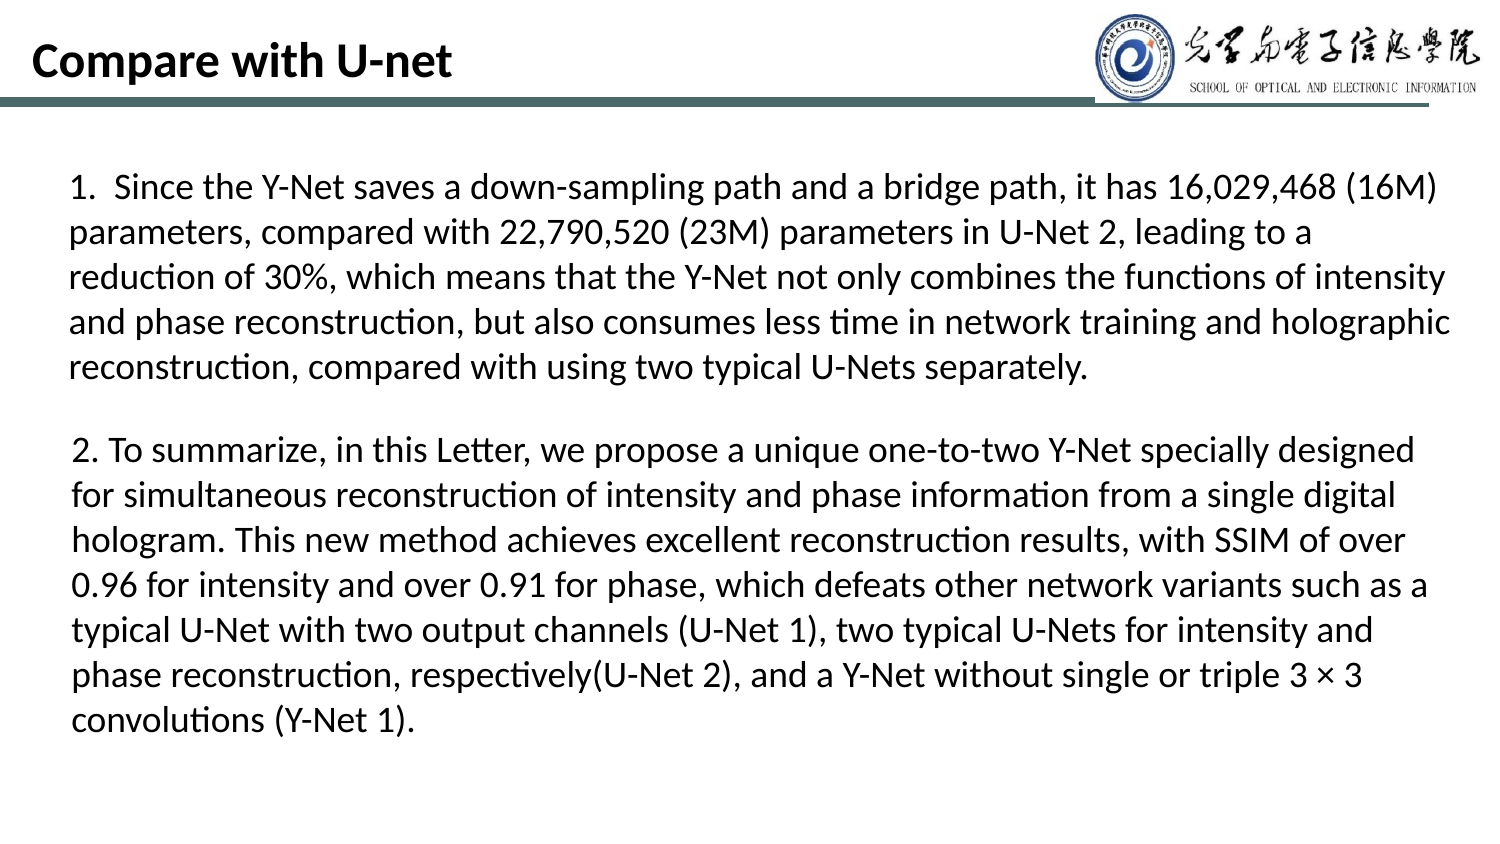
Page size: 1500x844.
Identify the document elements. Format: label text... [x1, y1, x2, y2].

picture [1095, 14, 1483, 103]
text_box Compare with U-net [17, 20, 977, 96]
text_box 1. Since the Y-Net saves a down-sampling path and a bridge path, it has 16,029,468 (16M) parameters, compared with 22,790,520 (23M) parameters in U-Net 2, leading to a reduction of 30%, which means that the Y-Net not only combines the functions of intensity and phase reconstruction, but also consumes less time in network training and holographic reconstruction, compared with using two typical U-Nets separately. [53, 154, 1483, 395]
text_box 2. To summarize, in this Letter, we propose a unique one-to-two Y-Net specially designed for simultaneous reconstruction of intensity and phase information from a single digital hologram. This new method achieves excellent reconstruction results, with SSIM of over 0.96 for intensity and over 0.91 for phase, which defeats other network variants such as a typical U-Net with two output channels (U-Net 1), two typical U-Nets for intensity and phase reconstruction, respectively(U-Net 2), and a Y-Net without single or triple 3 × 3 convolutions (Y-Net 1). [56, 417, 1483, 748]
